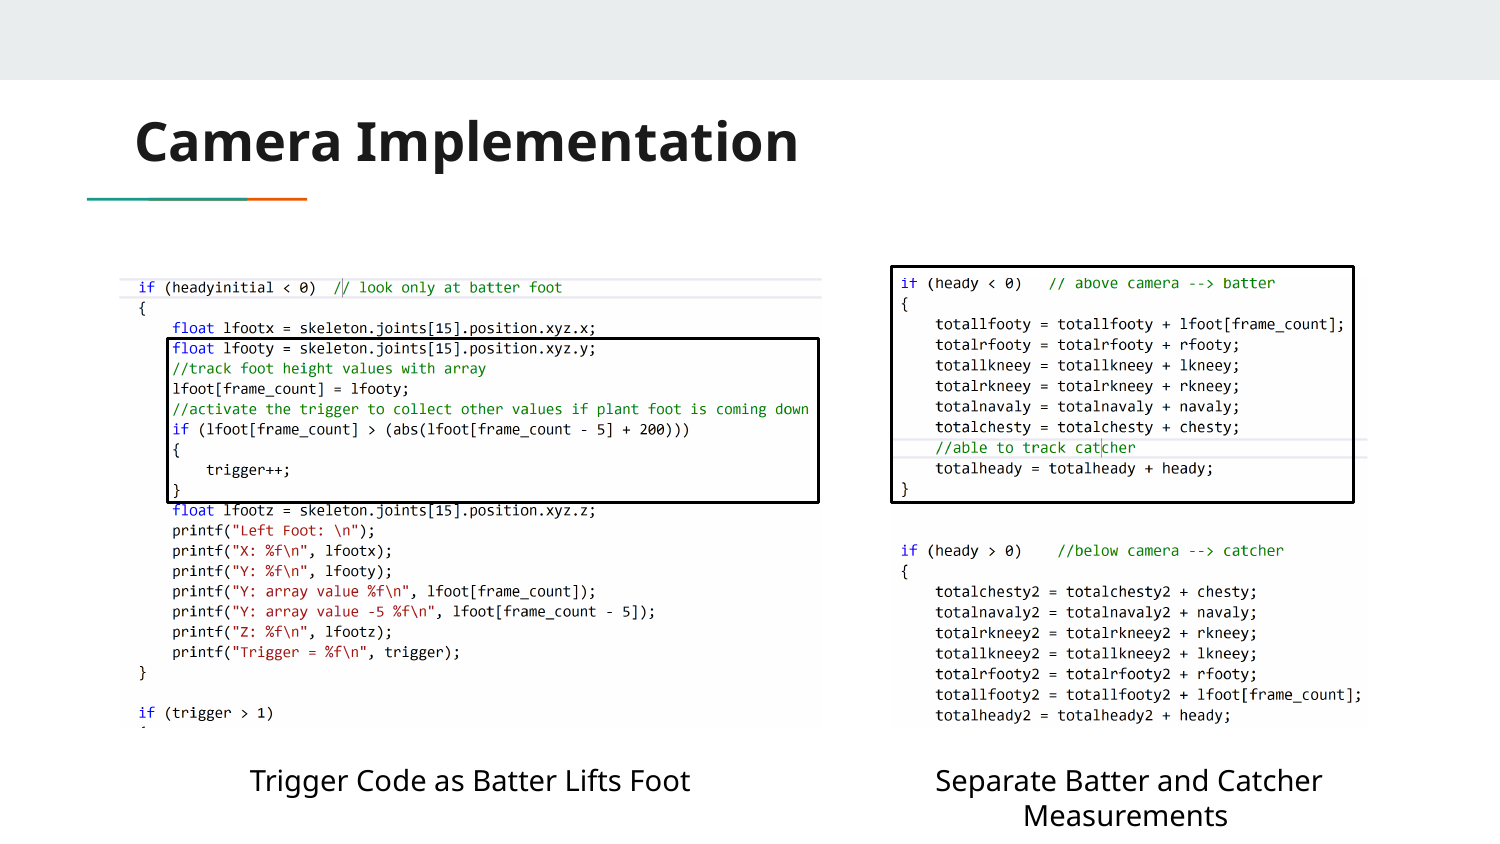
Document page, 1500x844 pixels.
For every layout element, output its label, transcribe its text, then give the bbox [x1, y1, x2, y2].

text_box Separate Batter and Catcher Measurements [820, 746, 1439, 814]
picture [891, 277, 1368, 728]
text_box Trigger Code as Batter Lifts Foot [142, 746, 799, 814]
text_box [891, 266, 1354, 277]
title Camera Implementation [119, 92, 1381, 181]
picture [119, 277, 822, 728]
